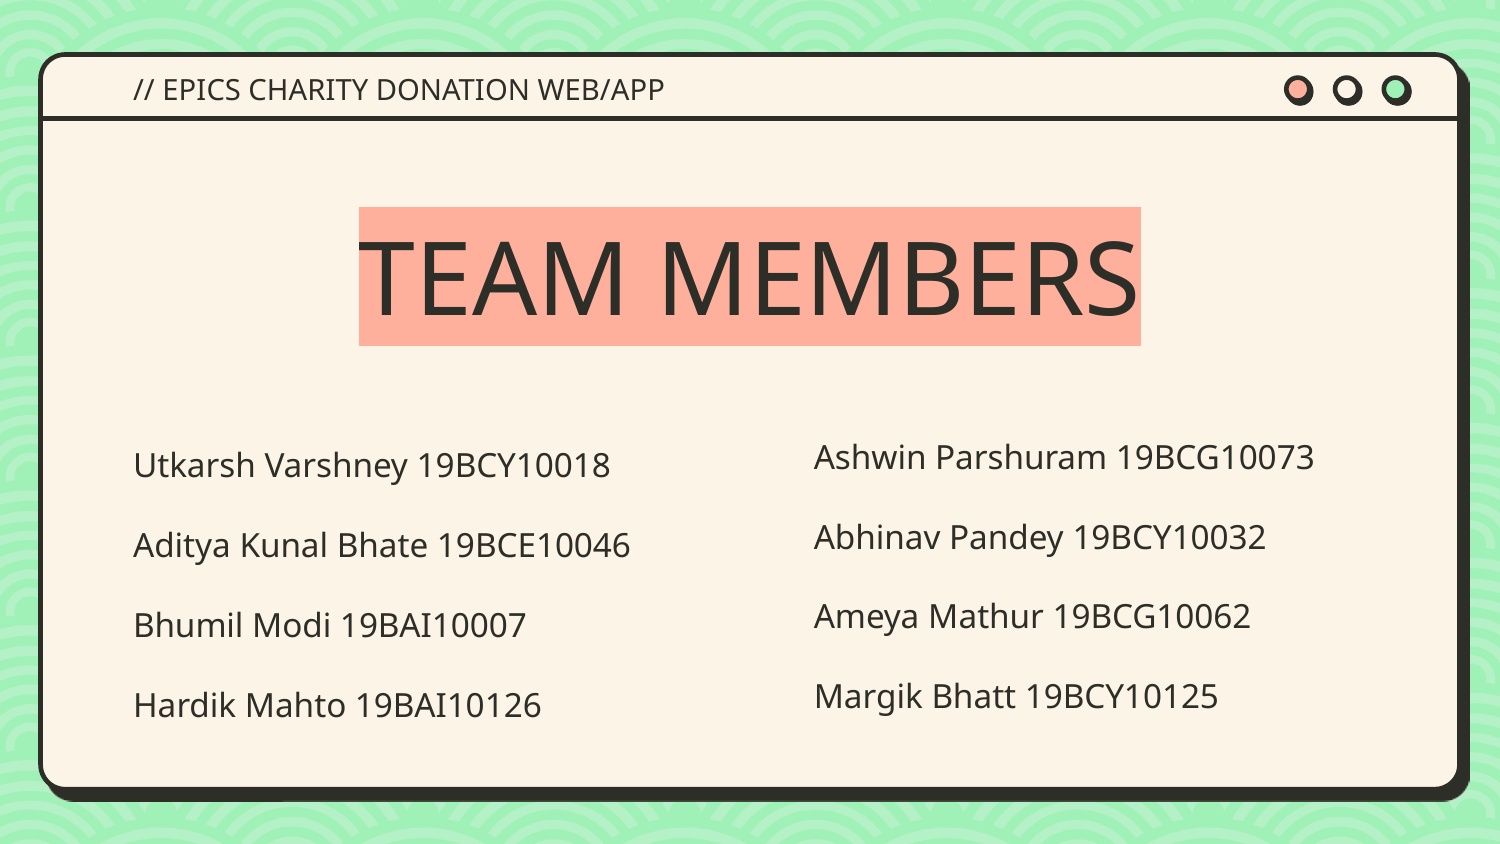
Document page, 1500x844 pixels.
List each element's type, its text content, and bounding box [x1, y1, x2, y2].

list Ashwin Parshuram 19BCG10073 Abhinav Pandey 19BCY10032 Ameya Mathur 19BCG10062 Margik Bhatt 19BCY10125 [798, 398, 1379, 746]
list Utkarsh Varshney 19BCY10018 Aditya Kunal Bhate 19BCE10046 Bhumil Modi 19BAI10007 Hardik Mahto 19BAI10126 [118, 391, 698, 738]
picture [0, 0, 1500, 844]
text_box // EPICS CHARITY DONATION WEB/APP [118, 61, 809, 116]
title TEAM MEMBERS [288, 144, 1211, 406]
